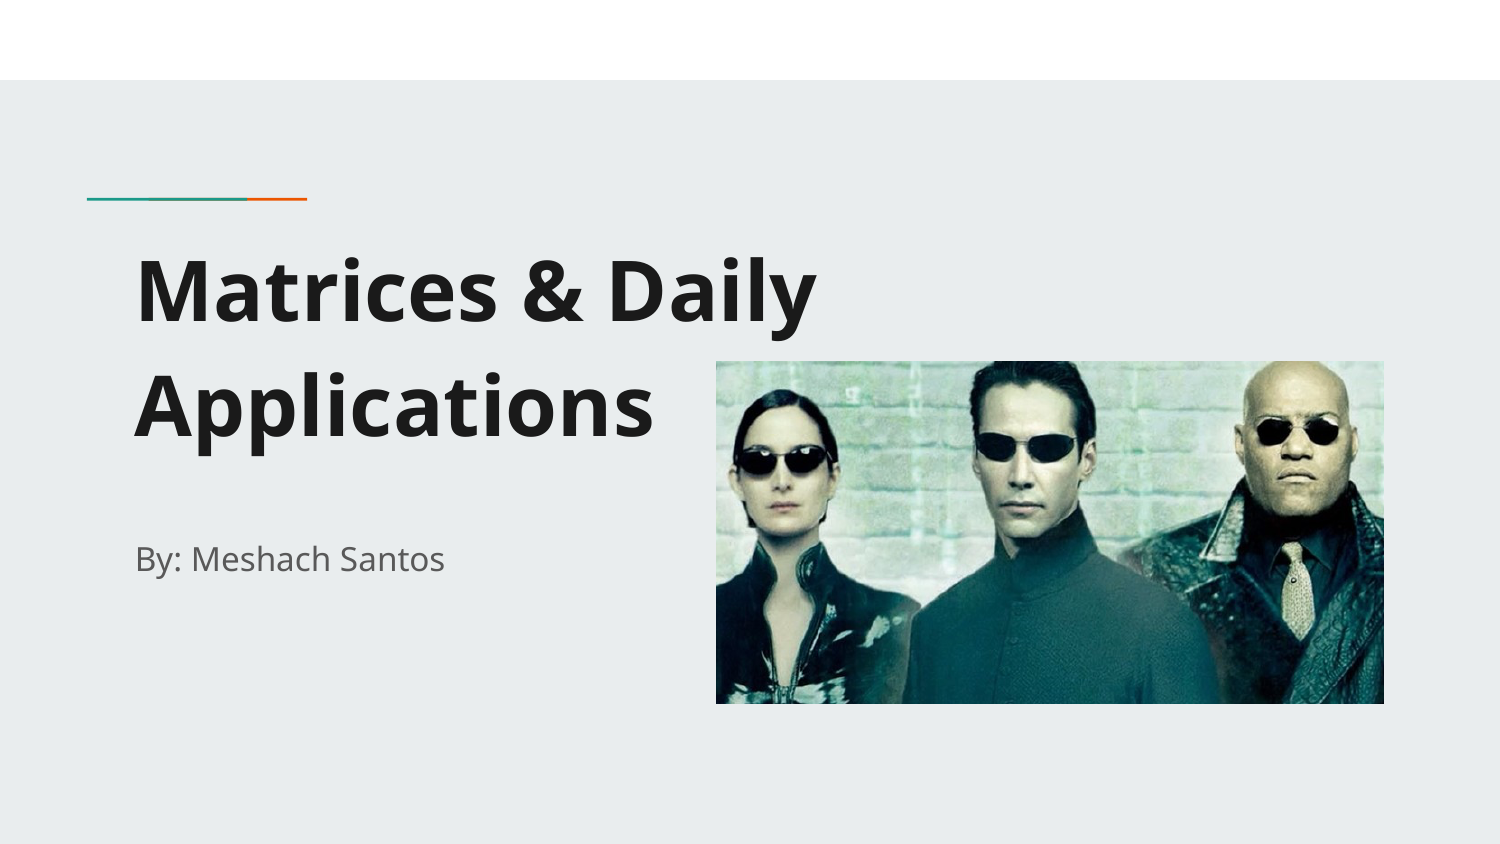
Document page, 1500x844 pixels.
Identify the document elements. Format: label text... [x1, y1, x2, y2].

subtitle By: Meshach Santos [119, 520, 471, 610]
picture [716, 360, 1384, 704]
title Matrices & Daily Applications [119, 216, 844, 490]
